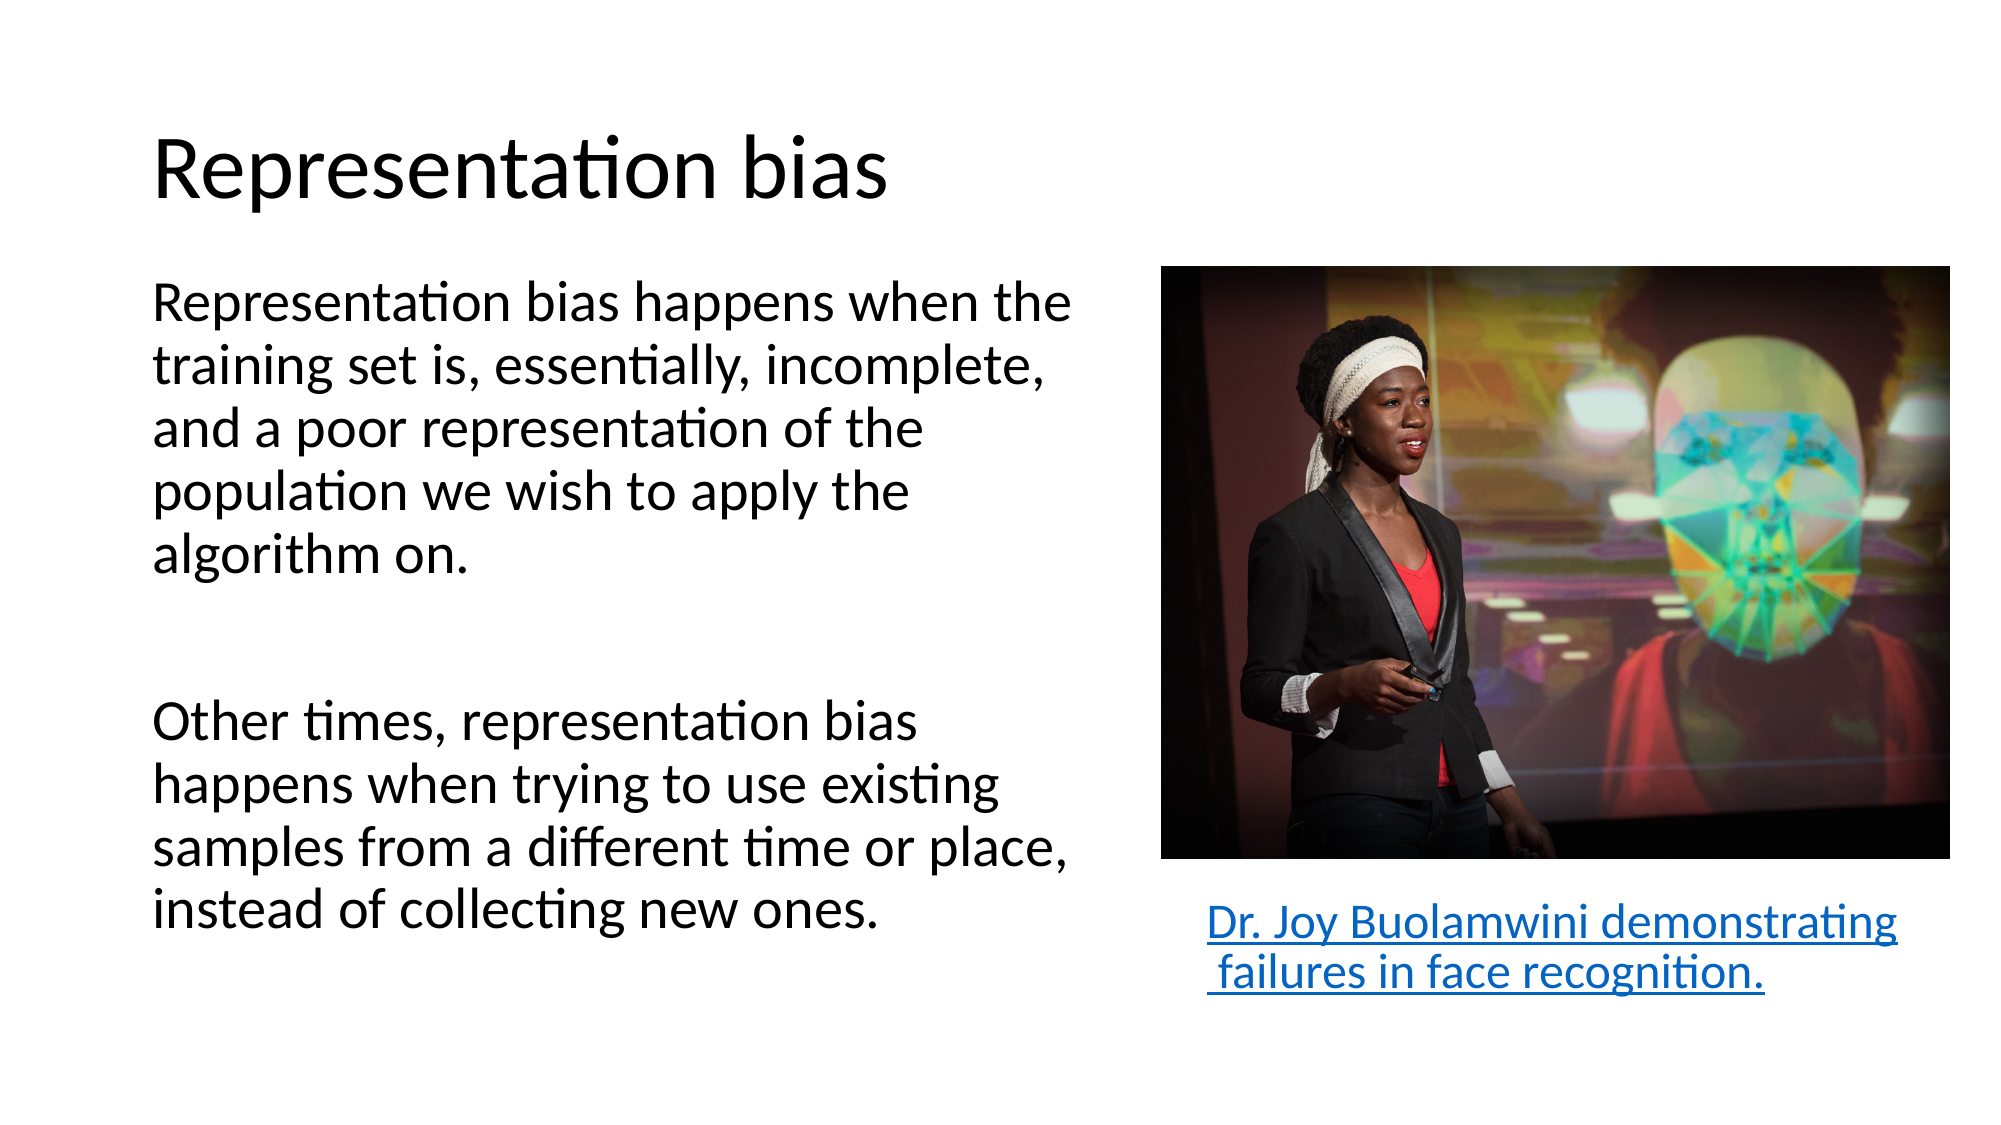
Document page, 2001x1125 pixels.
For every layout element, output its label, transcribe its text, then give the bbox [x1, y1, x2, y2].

text_box Dr. Joy Buolamwini demonstrating failures in face recognition. [1191, 873, 1920, 1066]
picture [1161, 266, 1951, 859]
list Representation bias happens when the training set is, essentially, incomplete, and a poor representation of the population we wish to apply the algorithm on. Other times, representation bias happens when trying to use existing samples from a different time or place, instead of collecting new ones. [137, 264, 1125, 1030]
title Representation bias [137, 59, 1863, 278]
